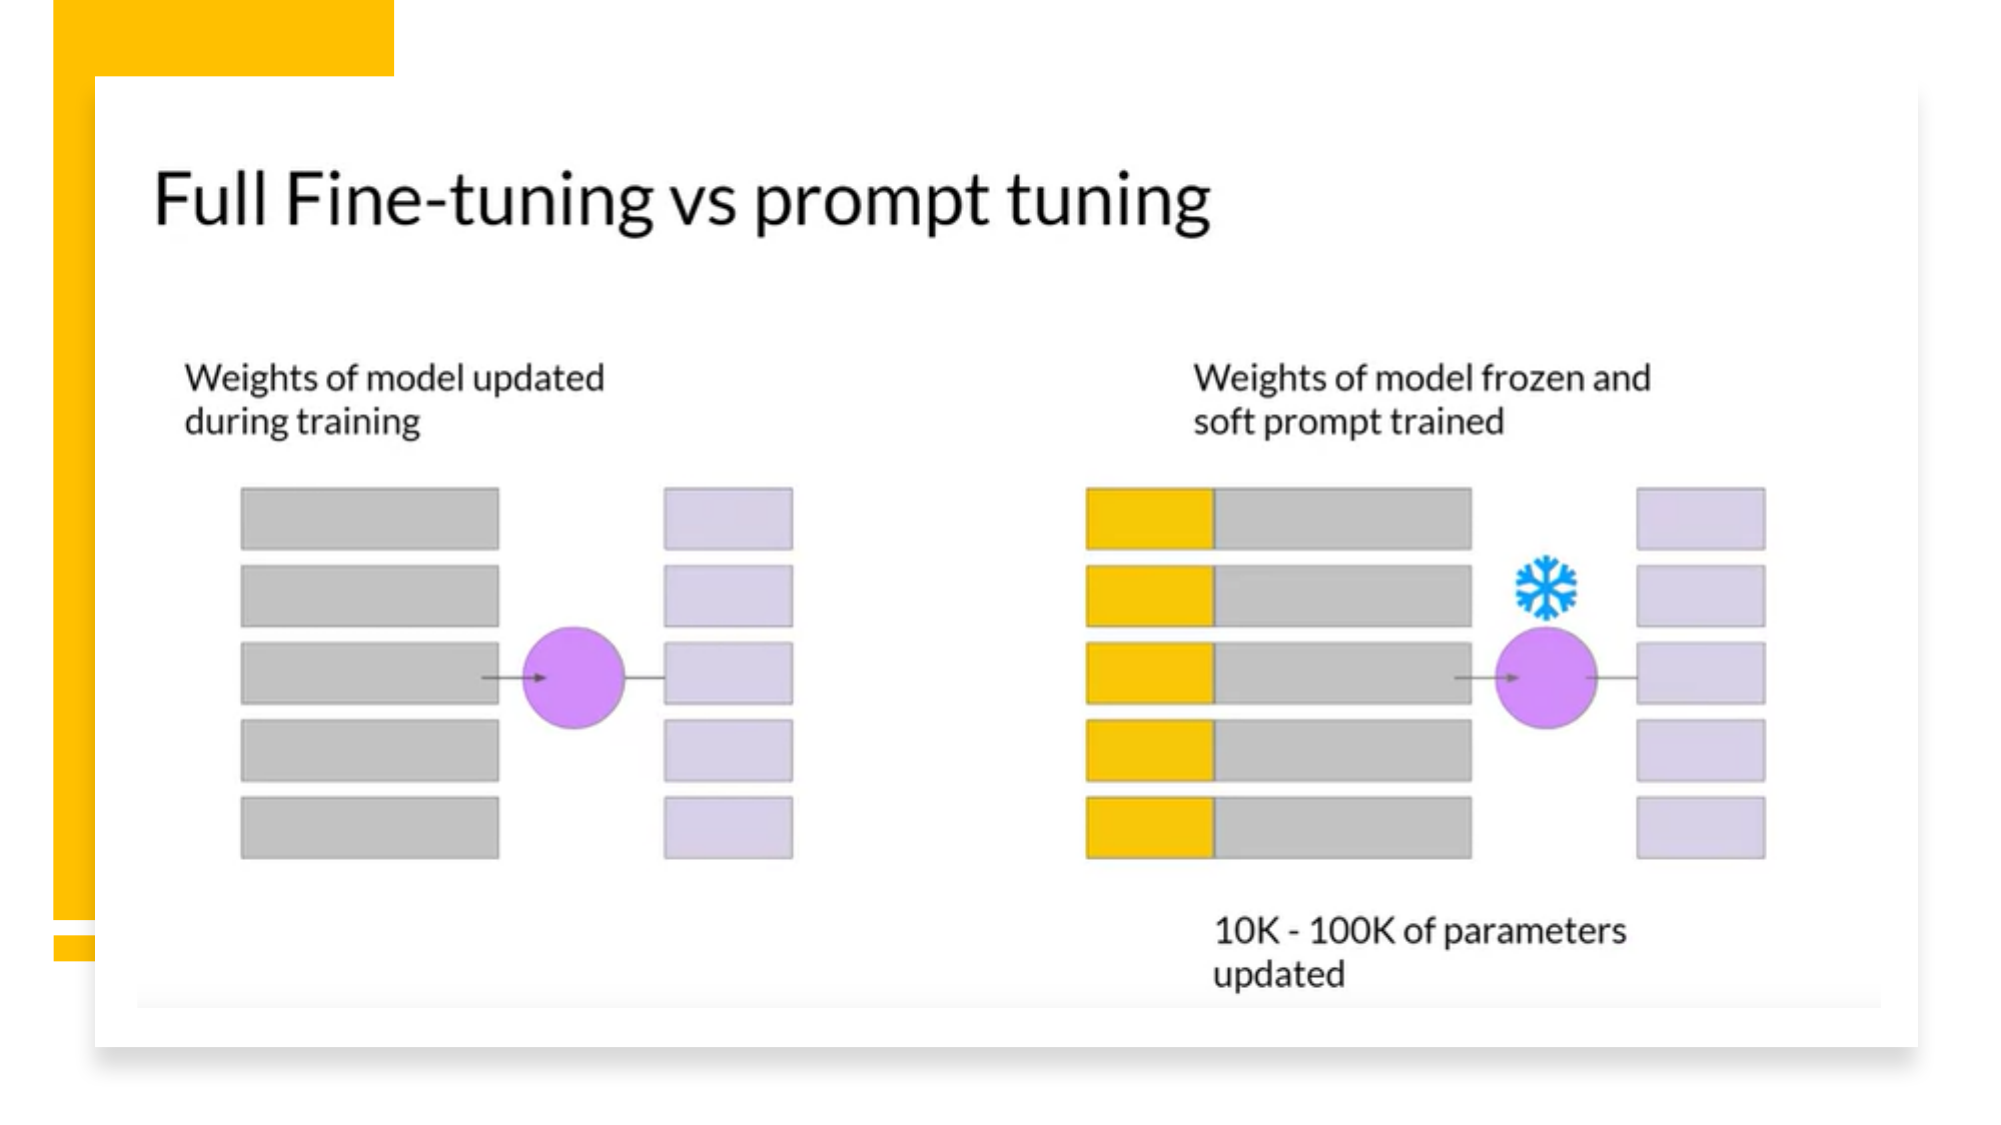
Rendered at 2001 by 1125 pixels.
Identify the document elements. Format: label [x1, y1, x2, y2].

text_box [0, 0, 2000, 1125]
text_box [94, 75, 1919, 1048]
list [137, 115, 1881, 1008]
text_box [0, 310, 137, 652]
